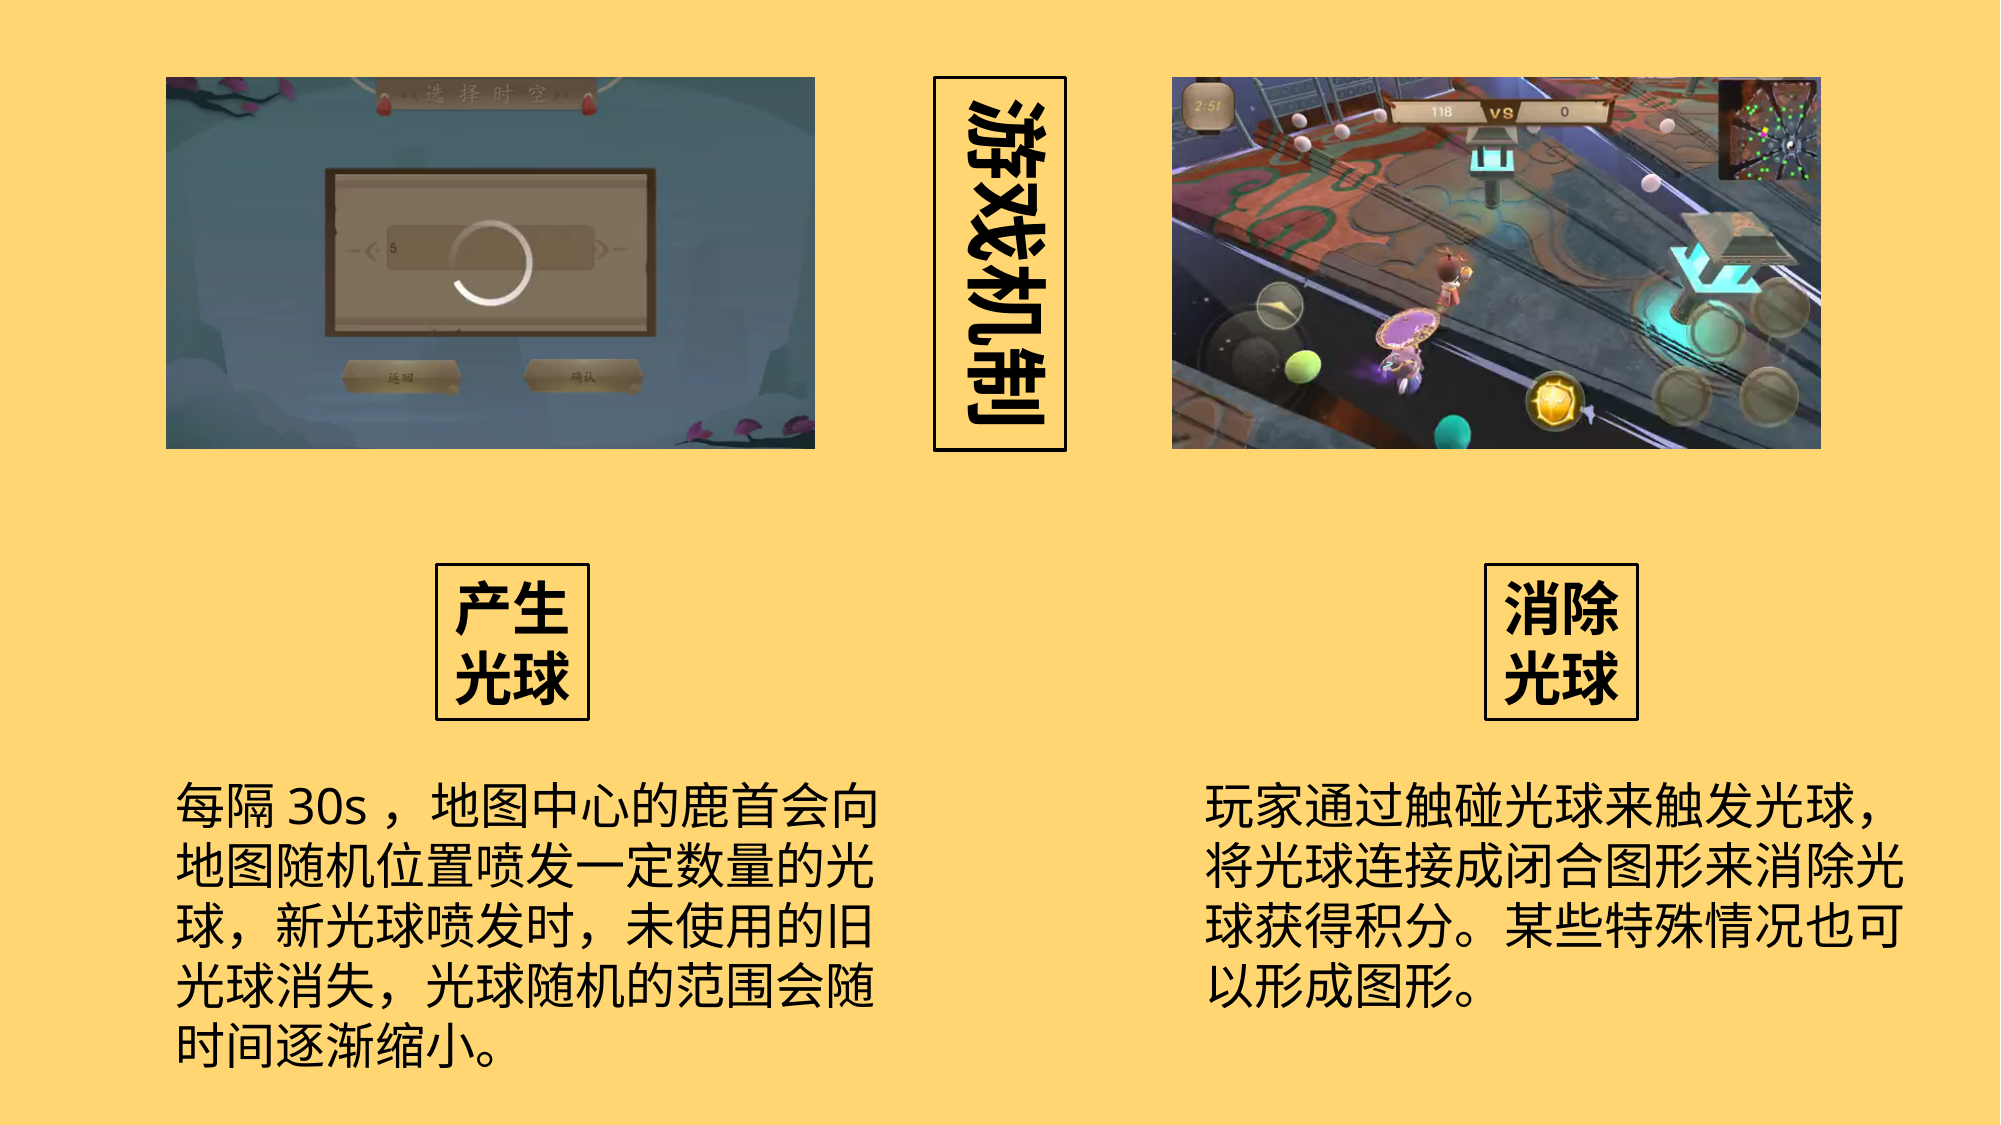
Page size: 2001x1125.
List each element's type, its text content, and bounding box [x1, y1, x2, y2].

text_box 每隔30s，地图中心的鹿首会向地图随机位置喷发一定数量的光球，新光球喷发时，未使用的旧光球消失，光球随机的范围会随时间逐渐缩小。 [160, 766, 904, 1082]
text_box 玩家通过触碰光球来触发光球，将光球连接成闭合图形来消除光球获得积分。某些特殊情况也可以形成图形。 [1189, 766, 1934, 1022]
text_box 消除光球 [1485, 564, 1638, 720]
text_box 产生光球 [436, 564, 589, 720]
text_box 游戏机制 [934, 77, 1066, 451]
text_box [165, 77, 816, 450]
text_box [1172, 77, 1822, 450]
